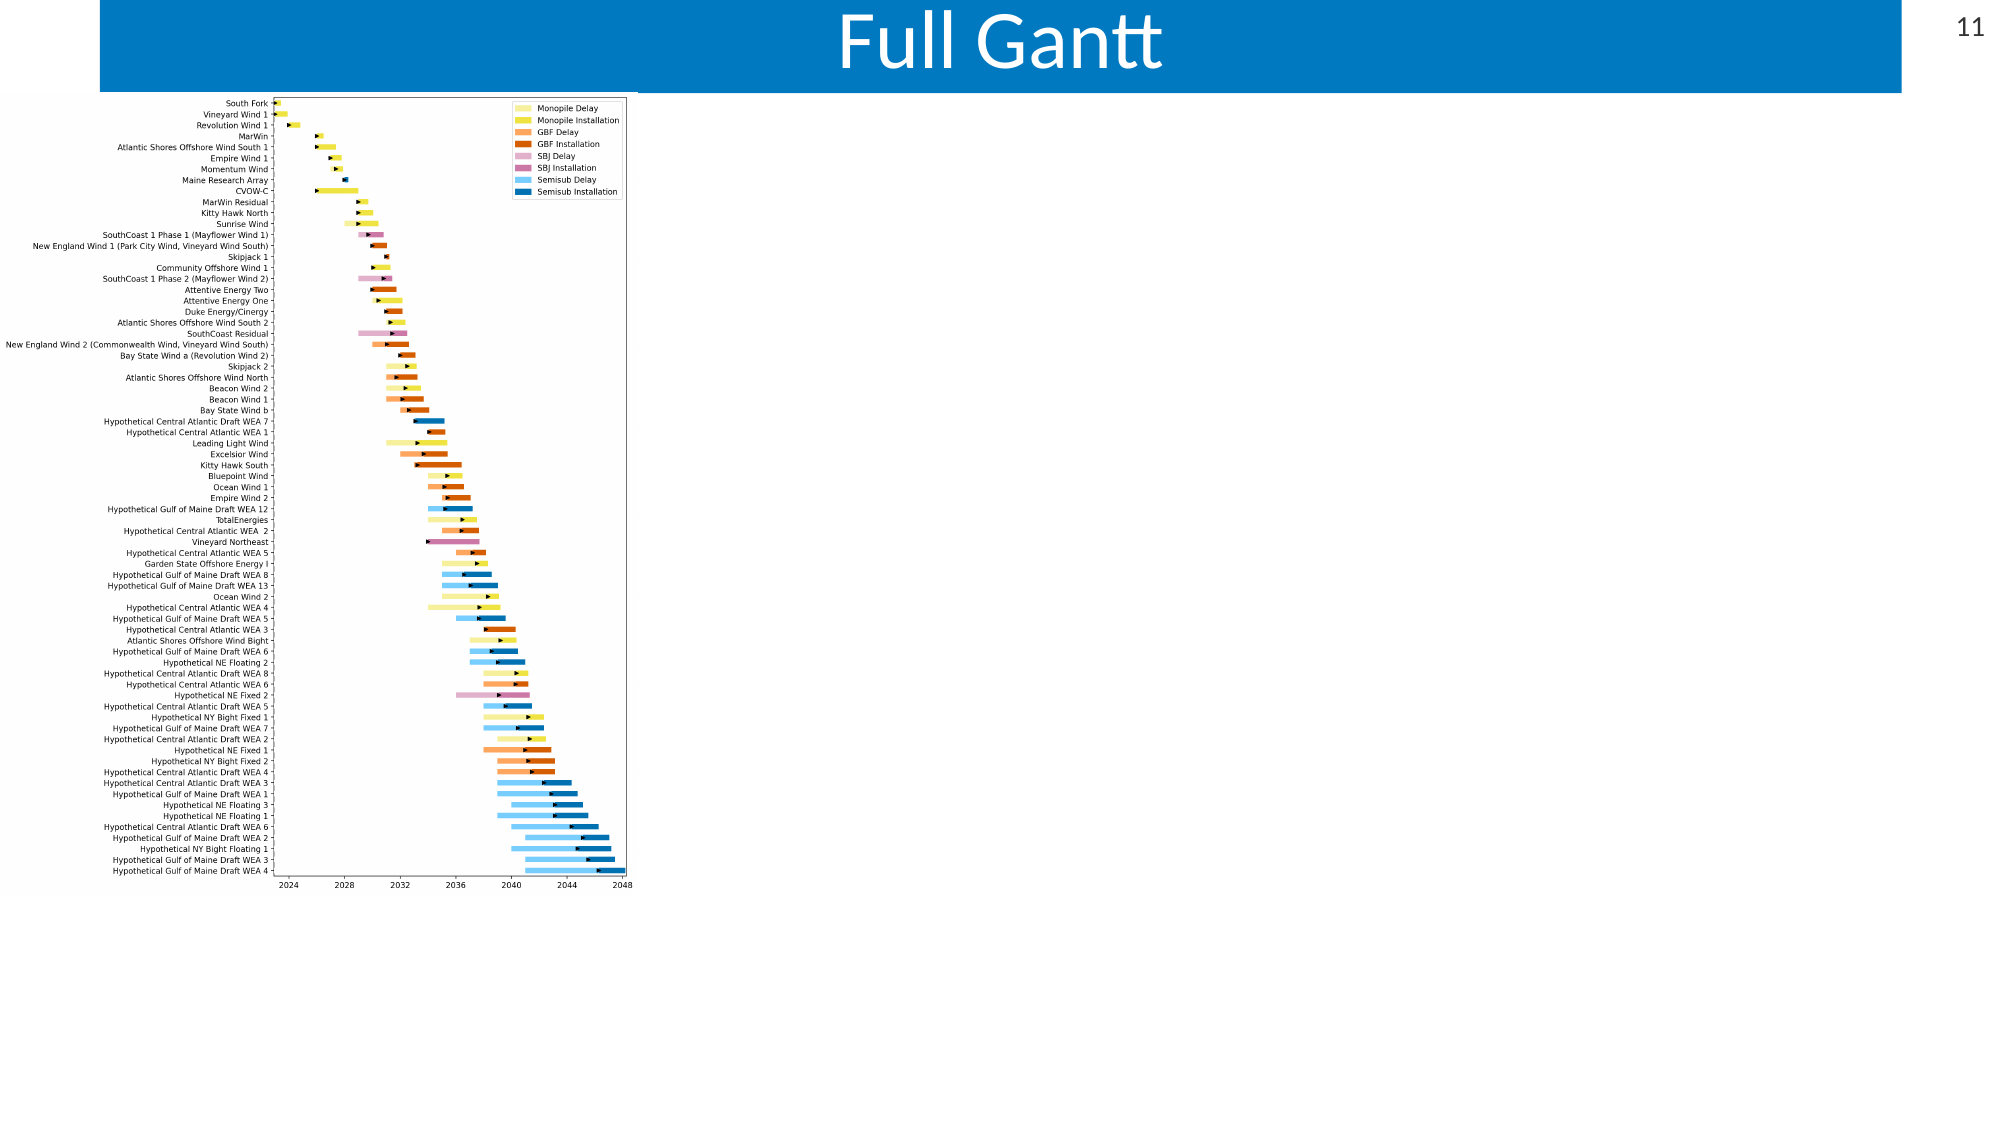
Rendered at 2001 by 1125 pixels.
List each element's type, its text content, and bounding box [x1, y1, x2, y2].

title Full Gantt [99, 0, 1902, 94]
picture [0, 92, 638, 895]
